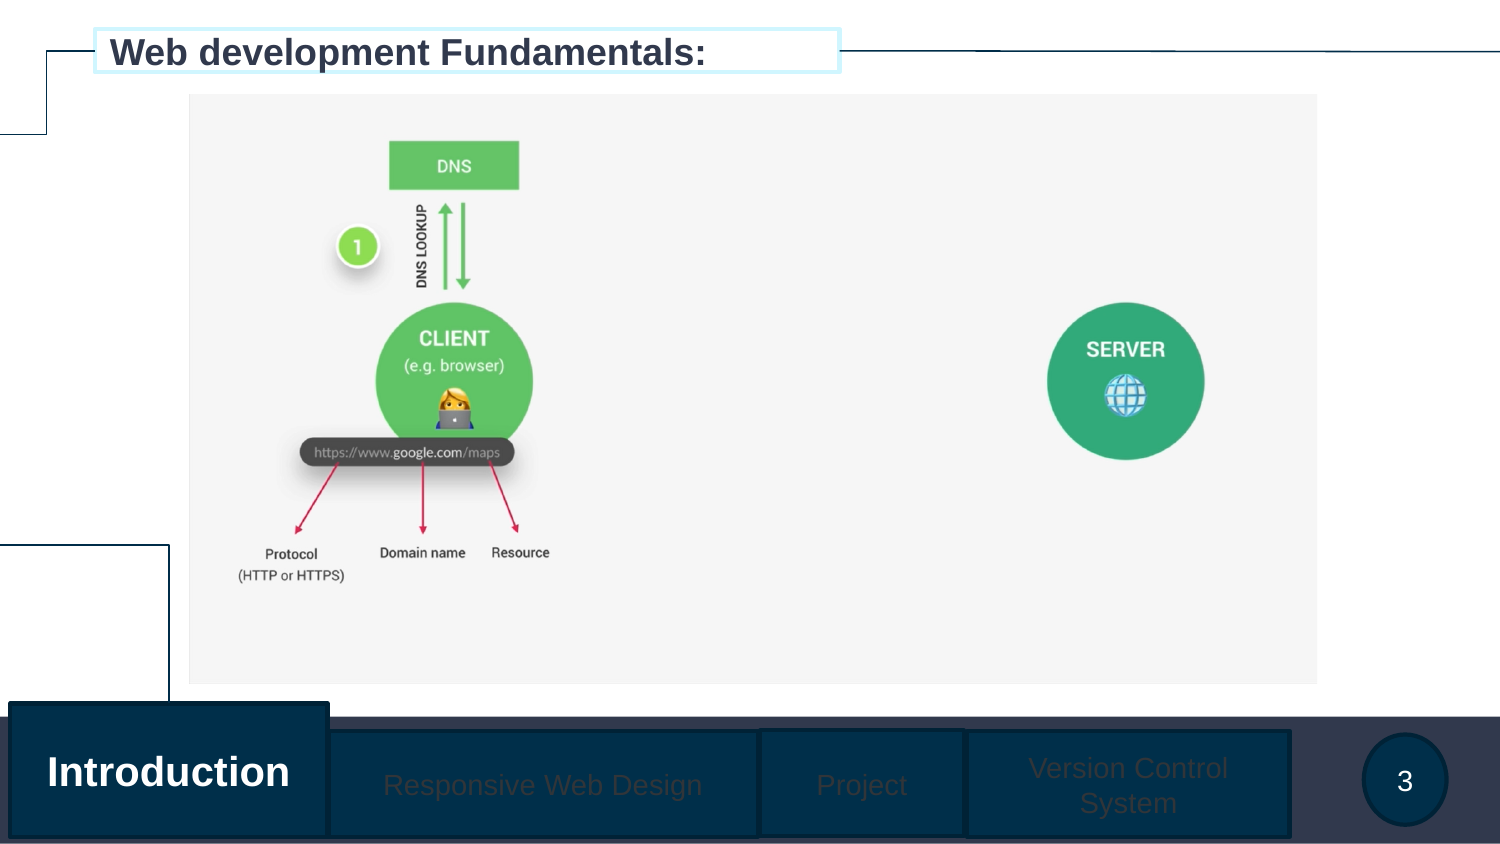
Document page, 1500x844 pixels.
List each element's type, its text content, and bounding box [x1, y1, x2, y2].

text_box Responsive Web Design [328, 730, 758, 837]
text_box Version Control System [967, 730, 1290, 837]
text_box Introduction [10, 703, 328, 837]
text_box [0, 50, 95, 135]
text_box Web development Fundamentals: [94, 29, 840, 73]
text_box 3 [1363, 734, 1447, 825]
picture [188, 94, 1318, 684]
text_box Project [760, 730, 964, 837]
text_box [4, 539, 164, 709]
